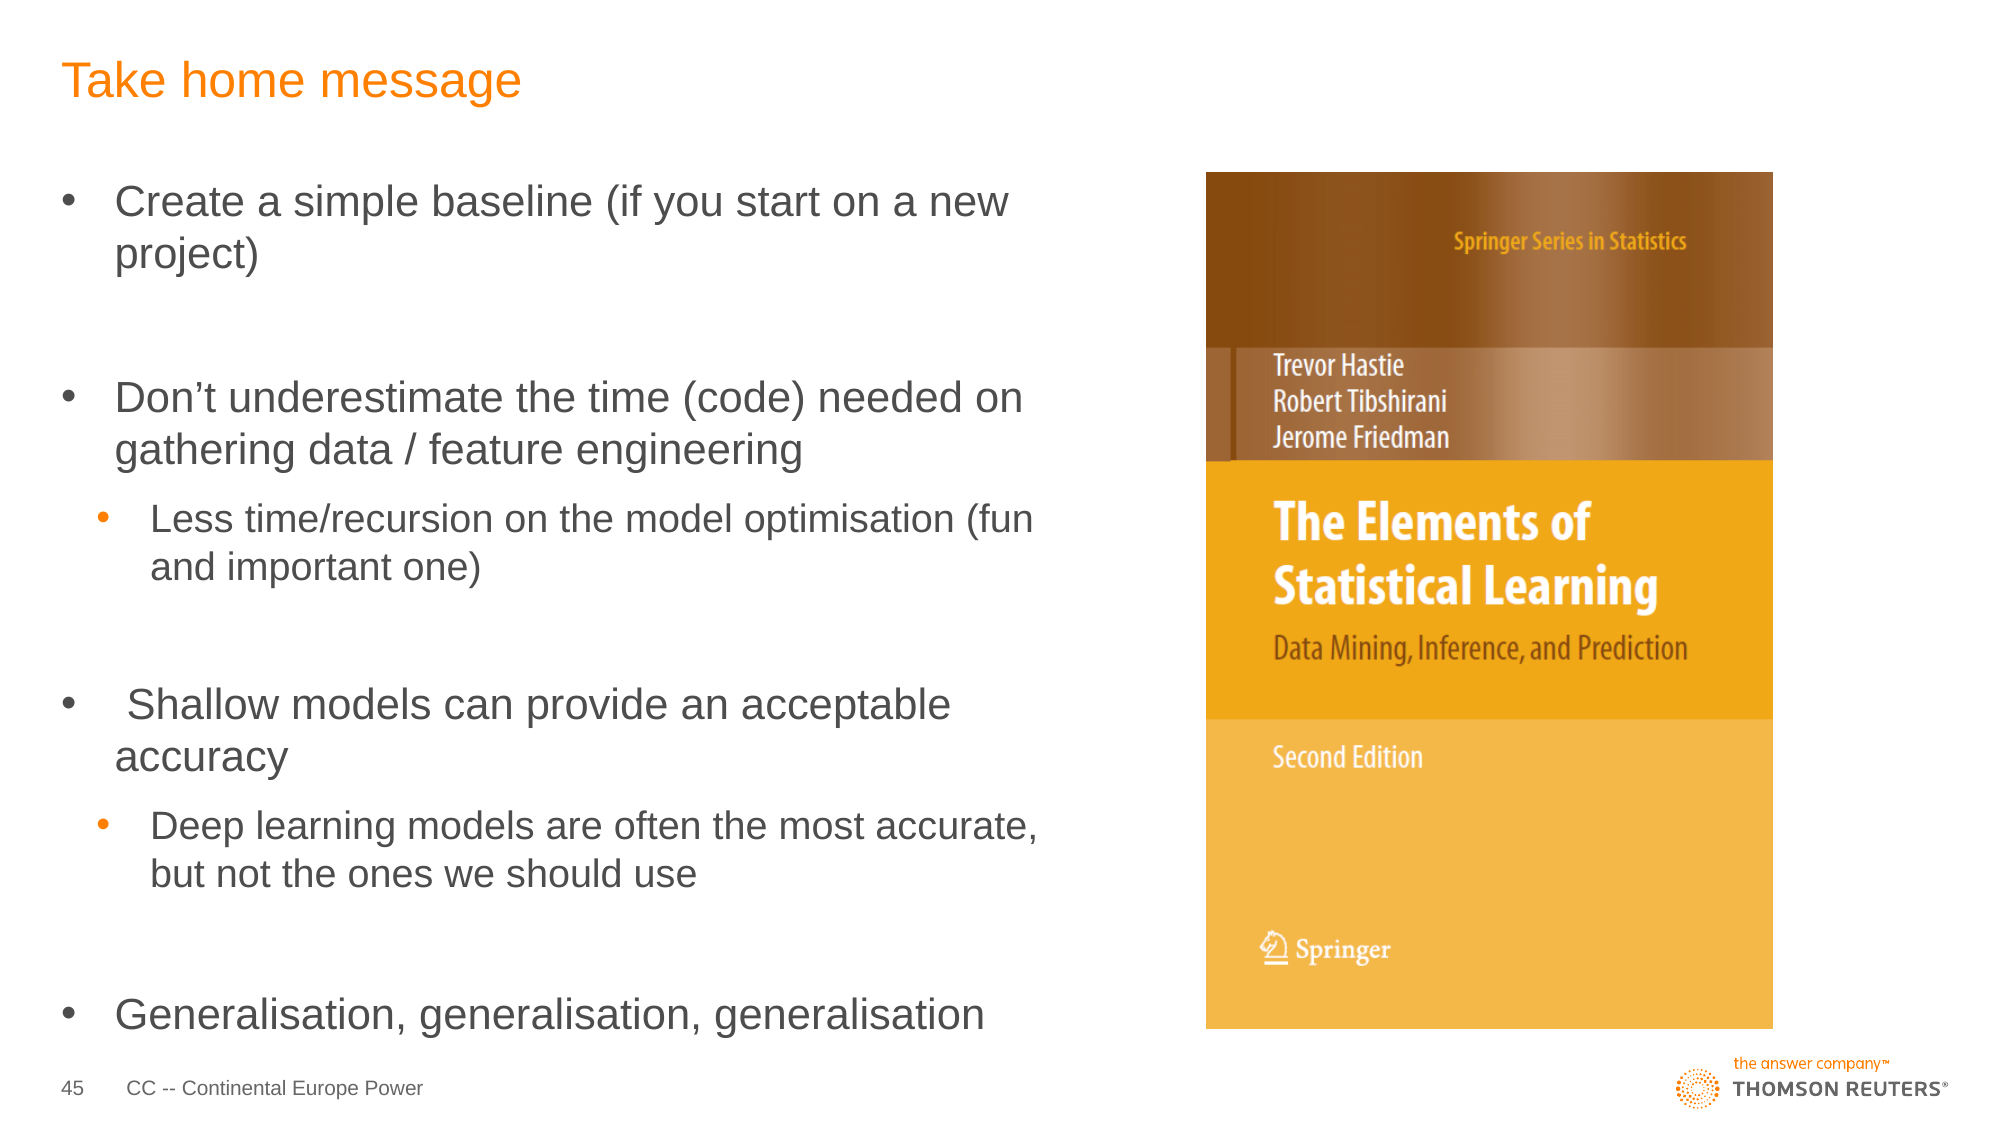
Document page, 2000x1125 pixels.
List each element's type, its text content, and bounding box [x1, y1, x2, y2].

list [1205, 172, 1773, 1029]
list Create a simple baseline (if you start on a new project) Don’t underestimate the time (code) needed on gathering data / feature engineering Less time/recursion on the model optimisation (fun and important one) Shallow models can provide an acceptable accuracy Deep learning models are often the most accurate, but not the ones we should use Generalisation, generalisation, generalisation [61, 173, 1055, 1044]
slide_number 45 [61, 1074, 125, 1125]
title Take home message [61, 47, 1939, 118]
footer CC -- Continental Europe Power [126, 1074, 1000, 1125]
